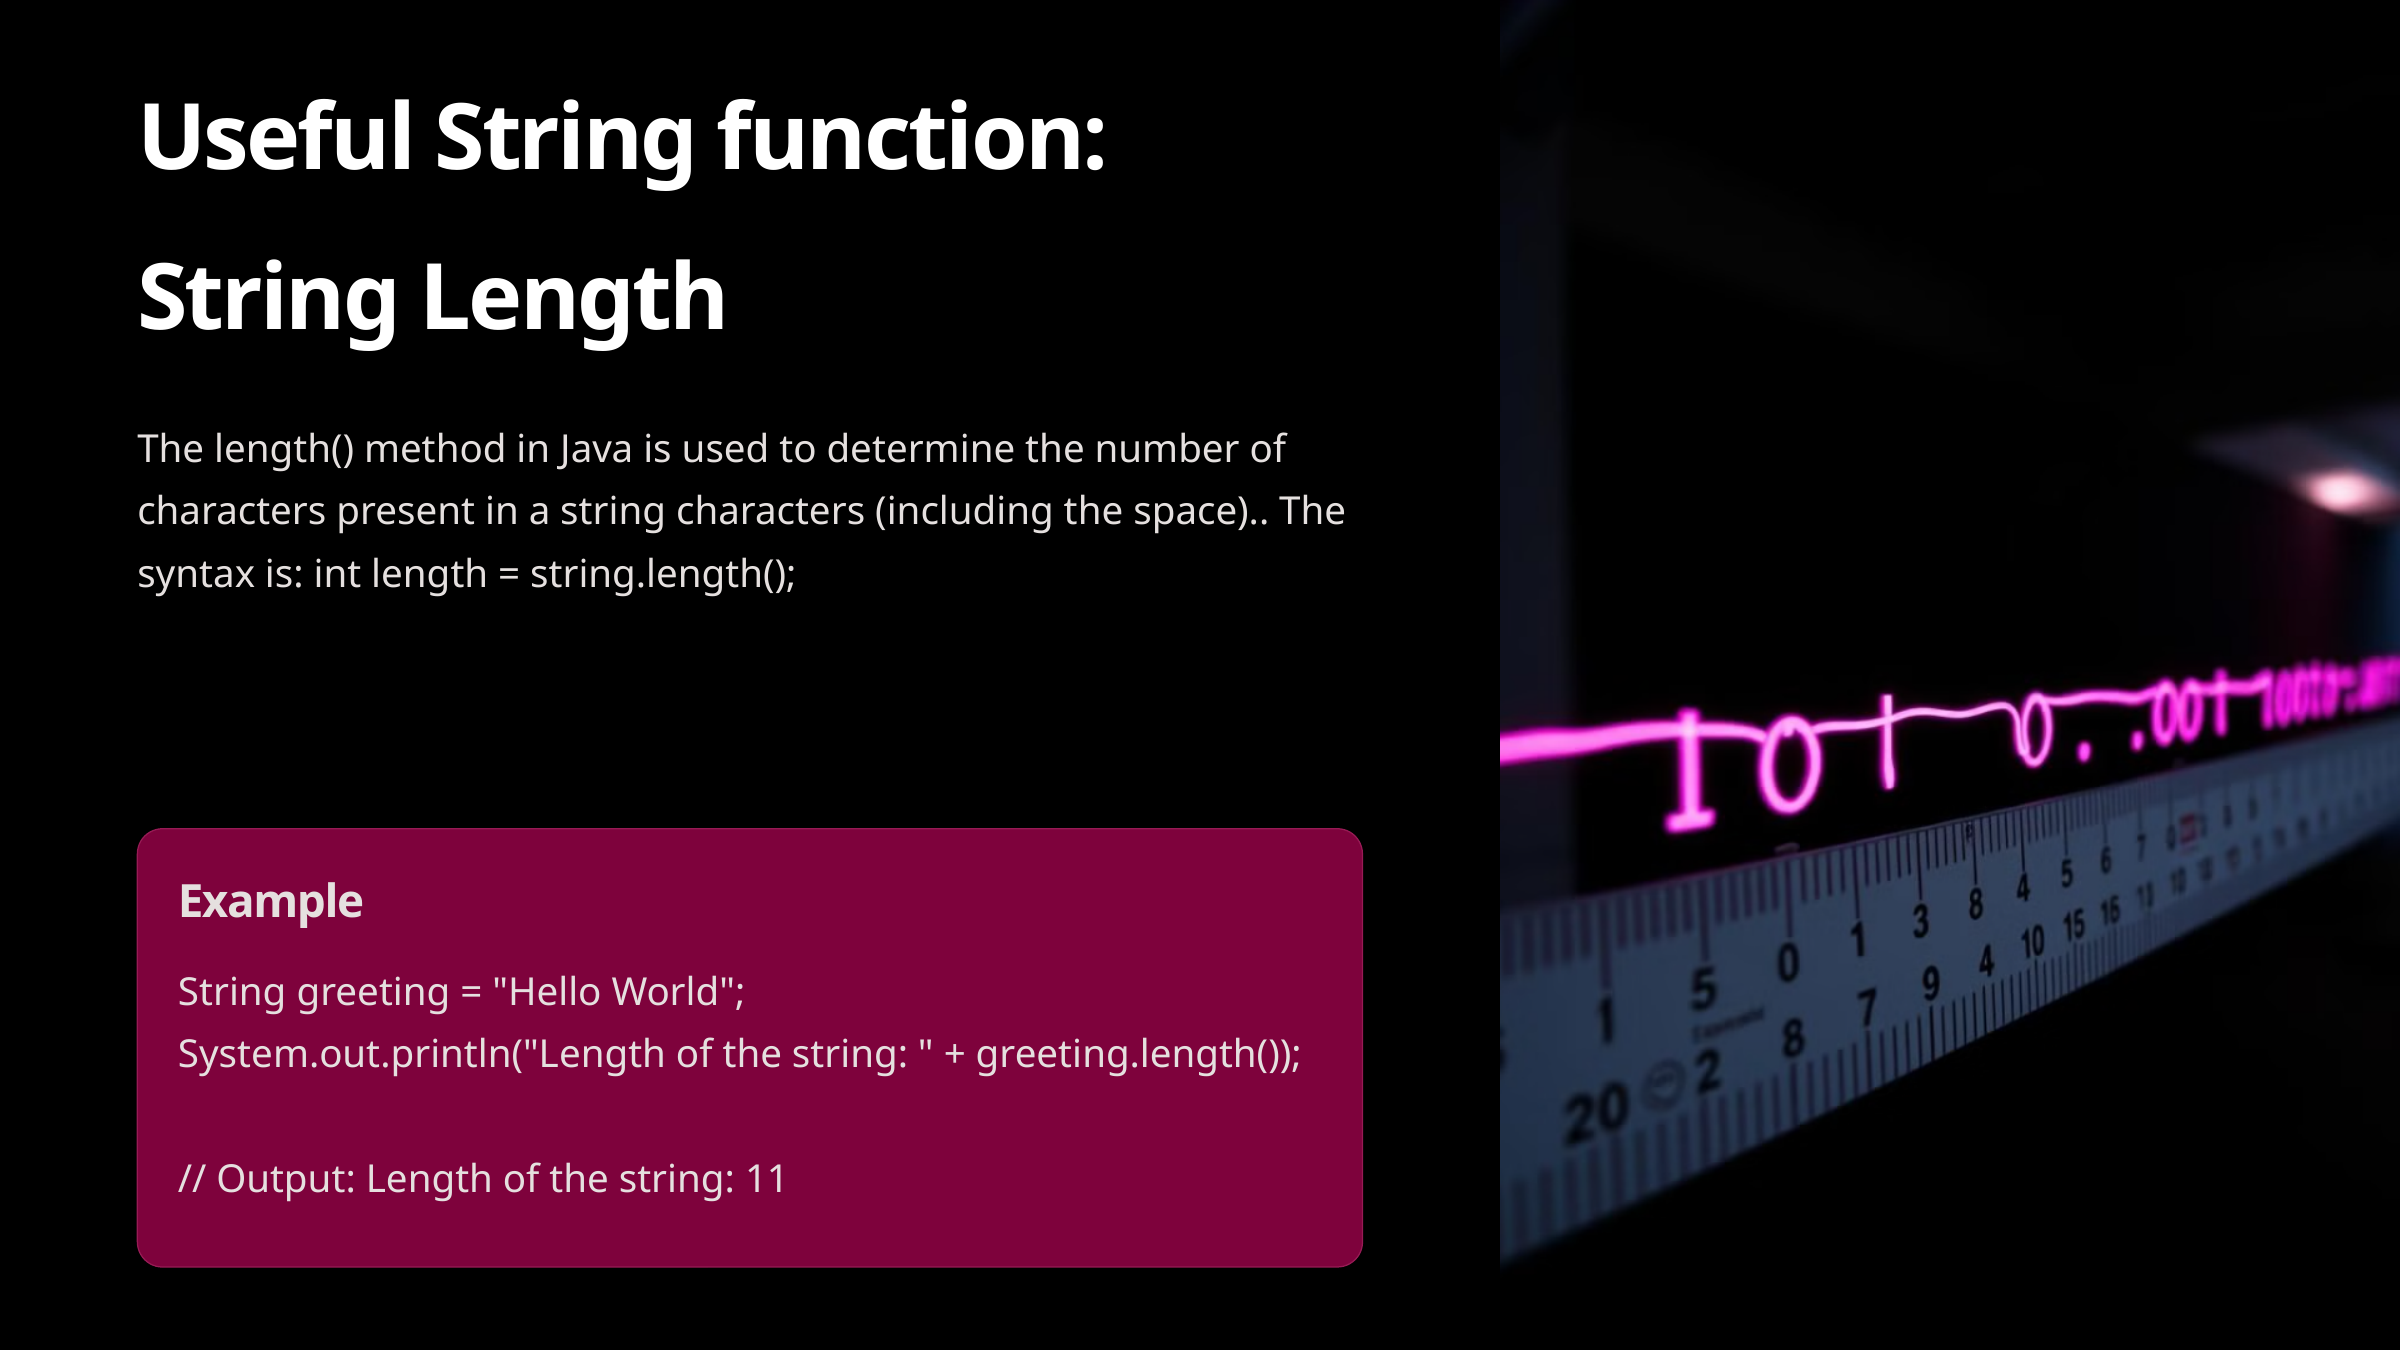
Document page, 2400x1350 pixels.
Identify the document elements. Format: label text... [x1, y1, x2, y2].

text_box Example [177, 869, 640, 927]
text_box [137, 828, 1363, 1268]
picture [1499, 0, 2400, 1350]
text_box Useful String function: [137, 73, 1062, 189]
text_box The length() method in Java is used to determine the number of characters present in a string characters (including the space).. The syntax is: int length = string.length(); [137, 407, 1363, 785]
text_box String greeting = "Hello World"; System.out.println("Length of the string: " + greeting.length()); // Output: Length of the string: 11 [177, 950, 1322, 1077]
text_box String Length [137, 233, 1062, 349]
